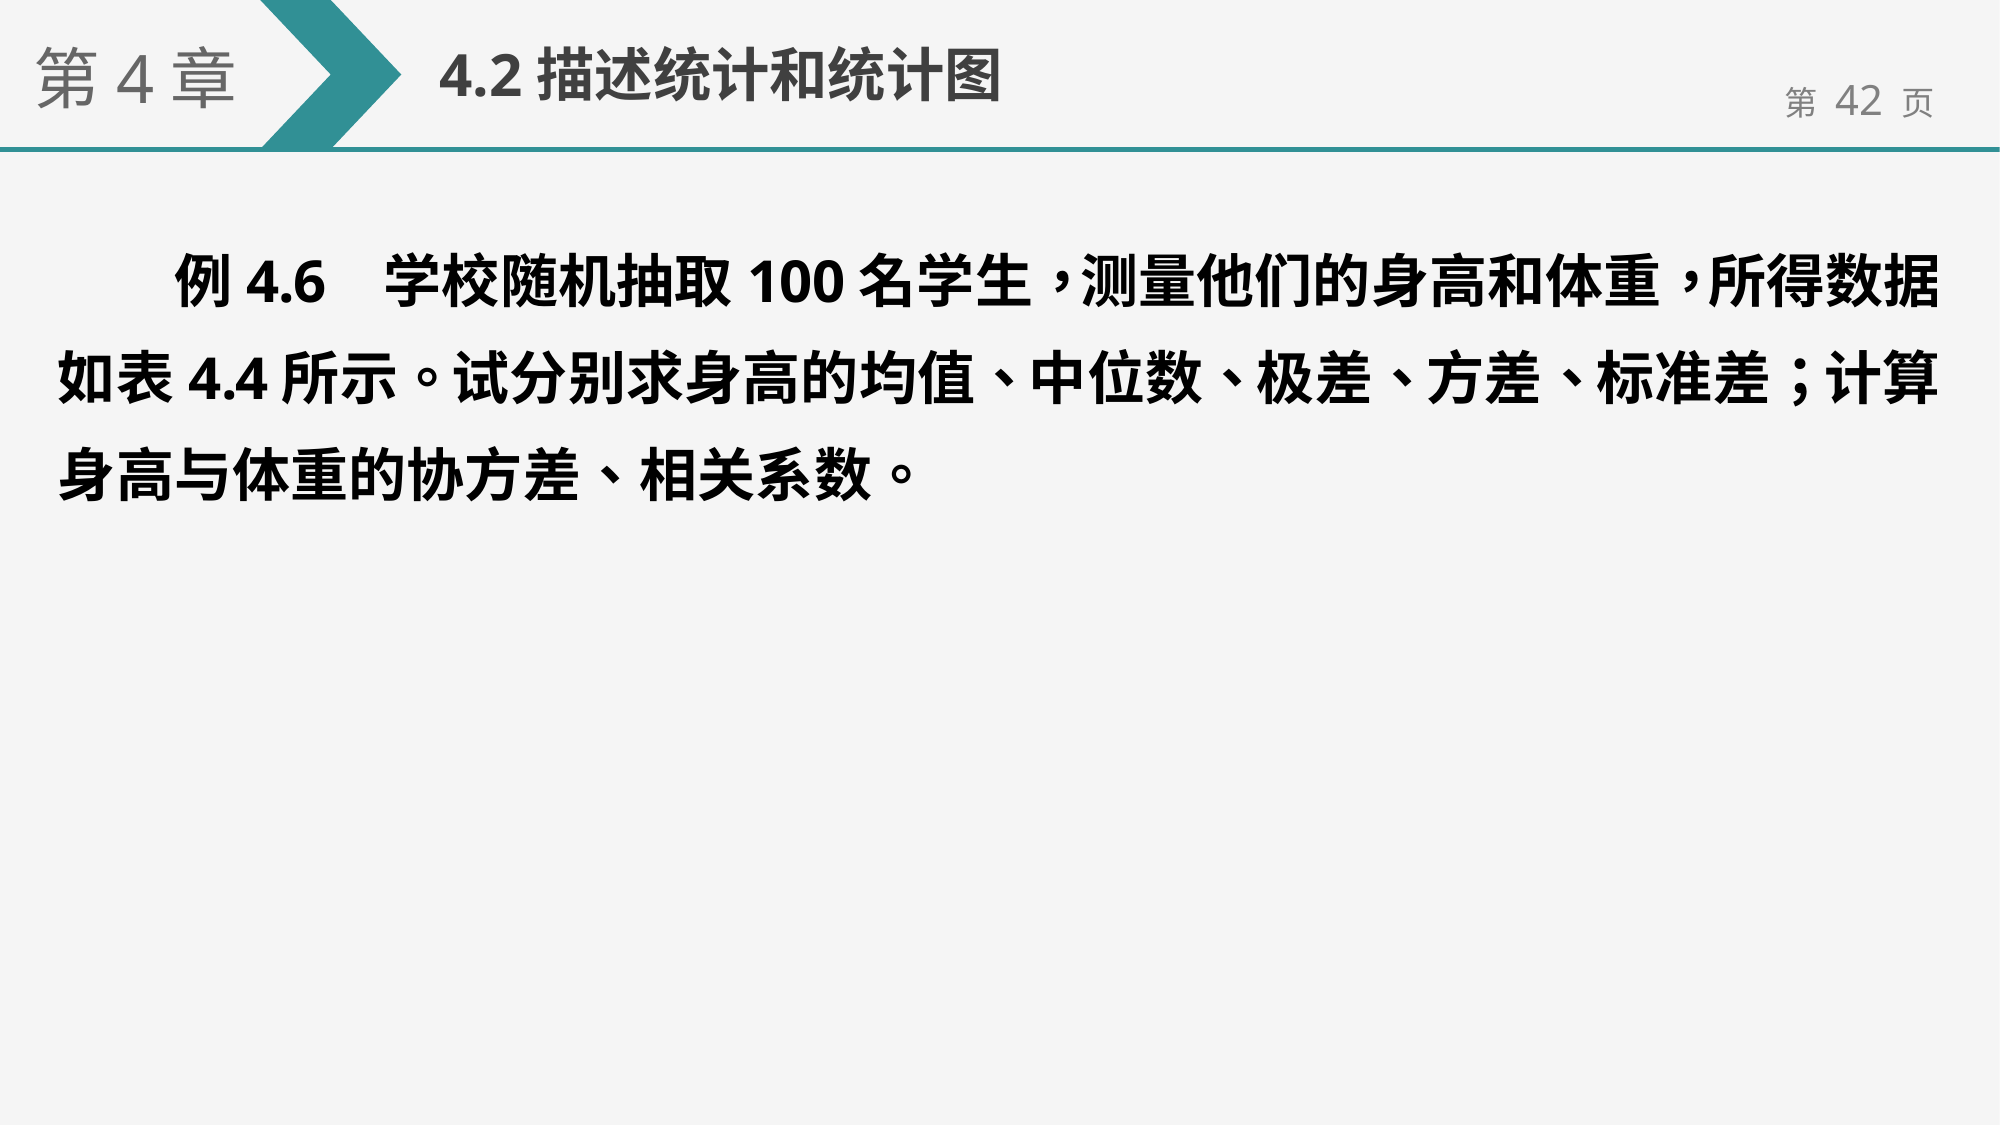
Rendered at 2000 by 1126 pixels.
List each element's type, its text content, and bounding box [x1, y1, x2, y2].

text_box 第4章 [19, 29, 253, 125]
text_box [57, 217, 1937, 861]
text_box [258, 0, 403, 148]
text_box 4.2描述统计和统计图 [424, 31, 1366, 116]
